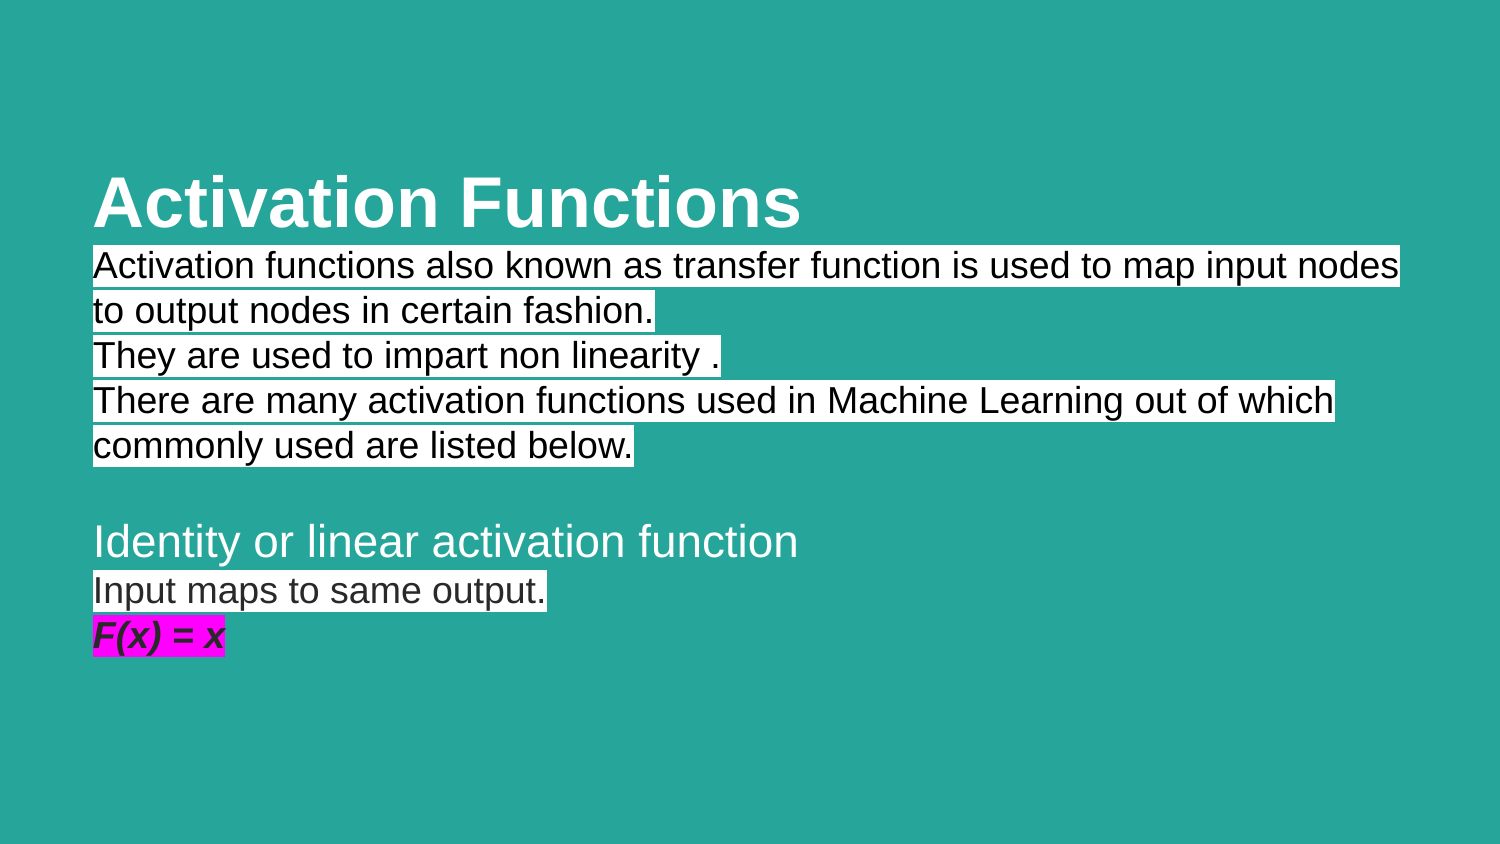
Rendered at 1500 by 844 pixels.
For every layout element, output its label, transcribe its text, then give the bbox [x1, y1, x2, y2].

title Activation Functions Activation functions also known as transfer function is used to map input nodes to output nodes in certain fashion. They are used to impart non linearity . There are many activation functions used in Machine Learning out of which commonly used are listed below. Identity or linear activation function Input maps to same output. F(x) = x [77, 34, 1423, 706]
